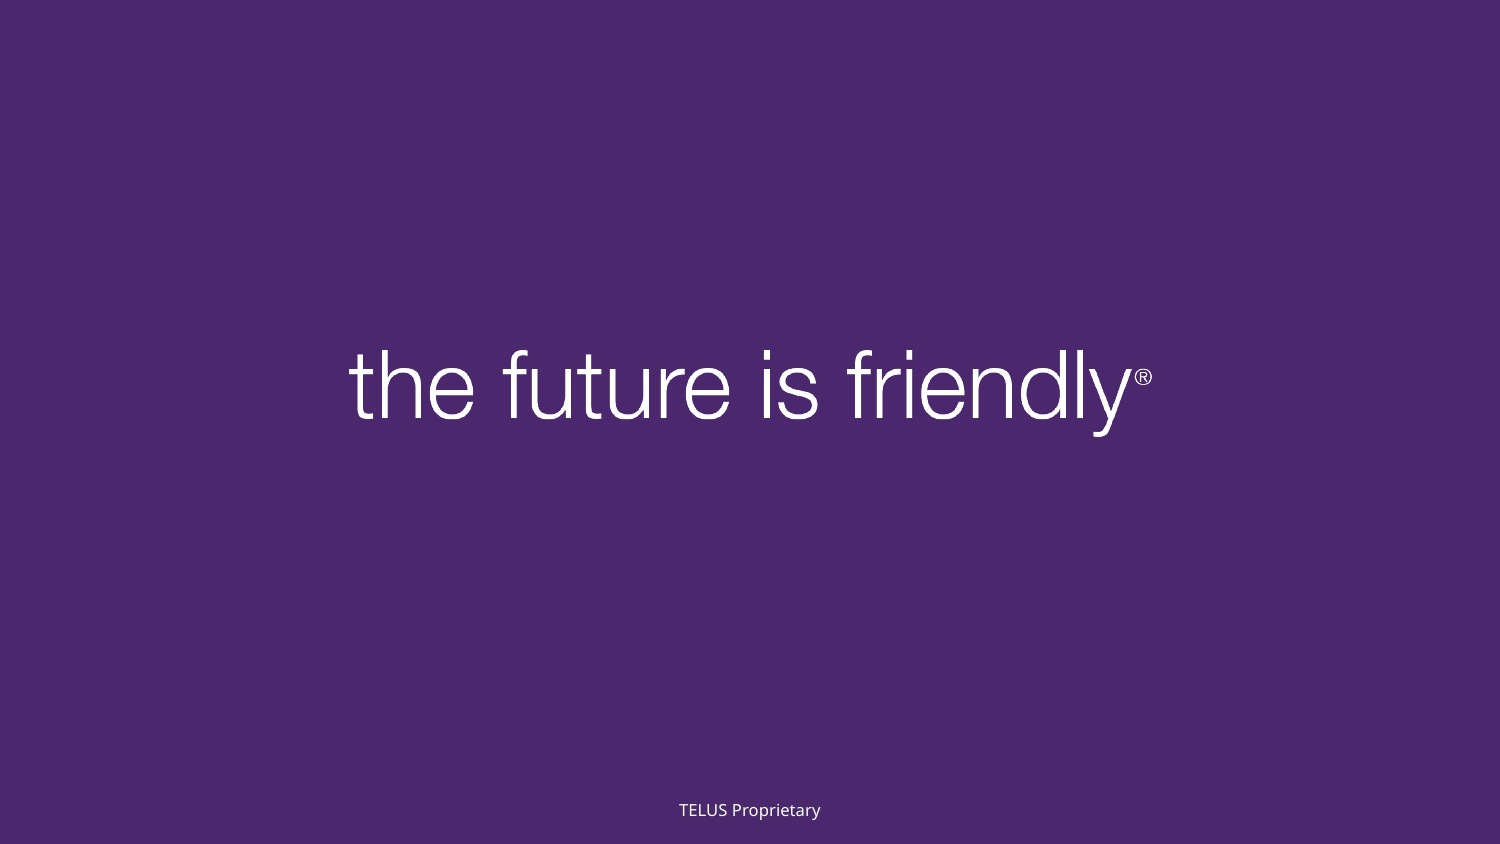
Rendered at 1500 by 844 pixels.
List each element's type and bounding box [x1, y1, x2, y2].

picture [336, 338, 1164, 445]
